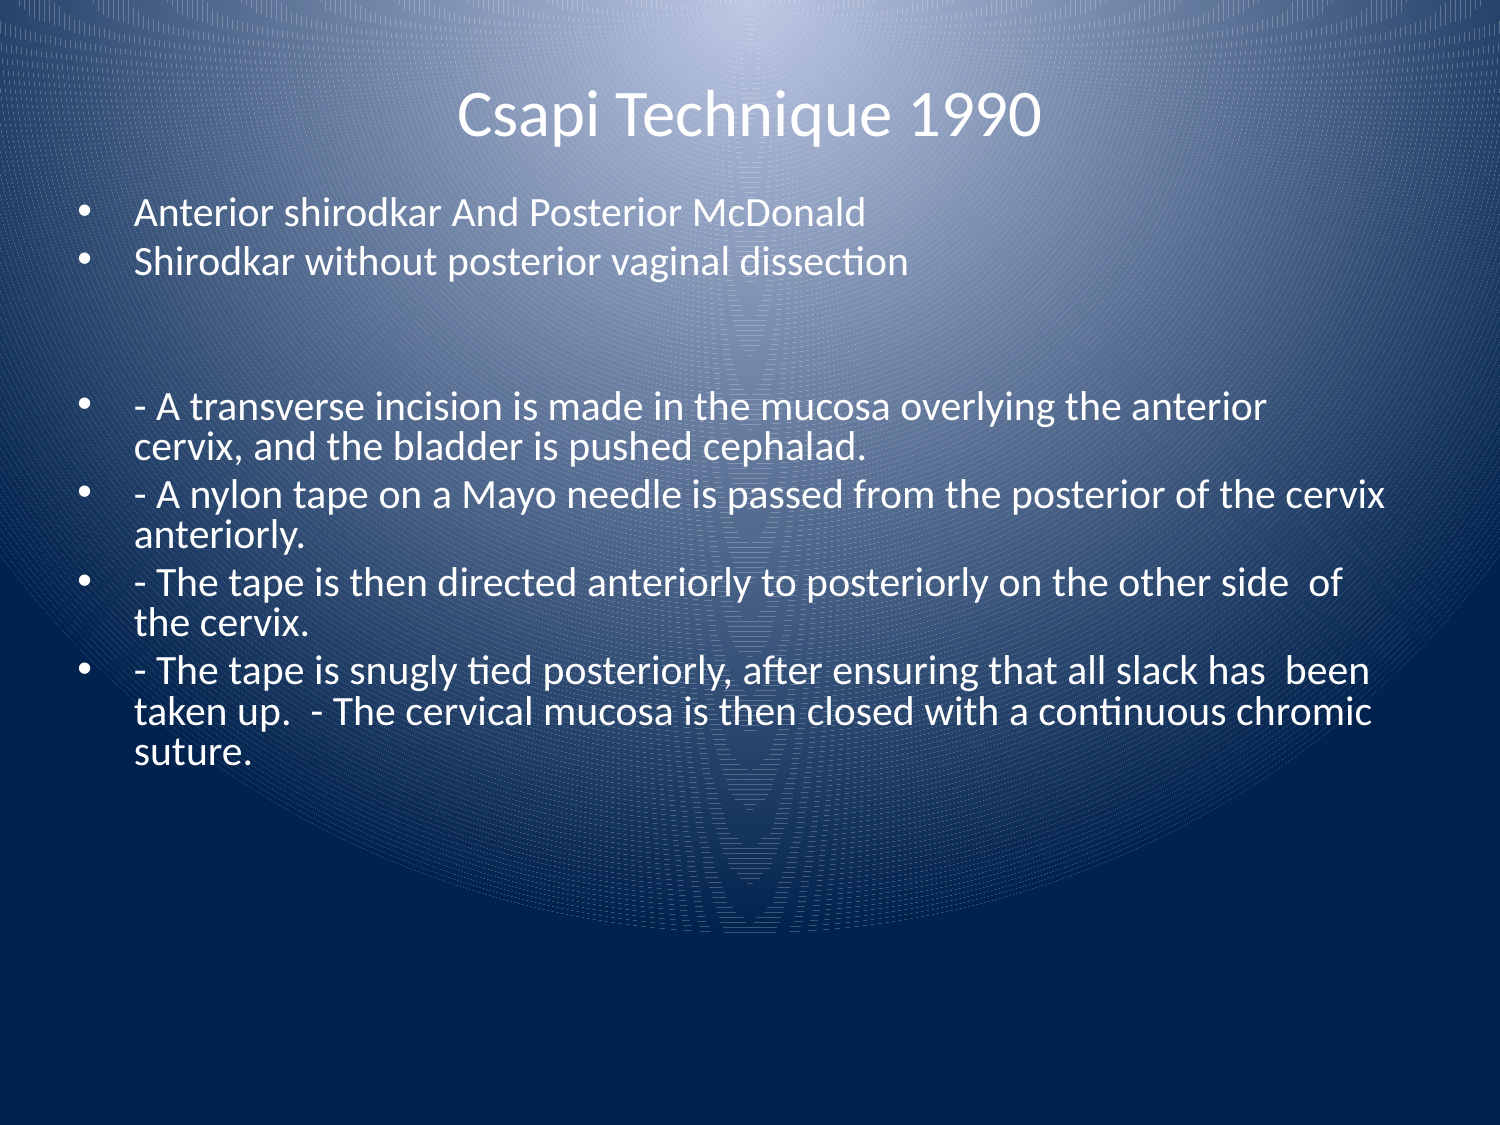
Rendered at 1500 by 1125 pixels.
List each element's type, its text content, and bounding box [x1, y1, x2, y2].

title Csapi Technique 1990 [75, 45, 1425, 175]
list Anterior shirodkar And Posterior McDonald Shirodkar without posterior vaginal dissection - A transverse incision is made in the mucosa overlying the anterior cervix, and the bladder is pushed cephalad. - A nylon tape on a Mayo needle is passed from the posterior of the cervix anteriorly. - The tape is then directed anteriorly to posteriorly on the other side of the cervix. - The tape is snugly tied posteriorly, after ensuring that all slack has been taken up. - The cervical mucosa is then closed with a continuous chromic suture. [62, 187, 1413, 930]
